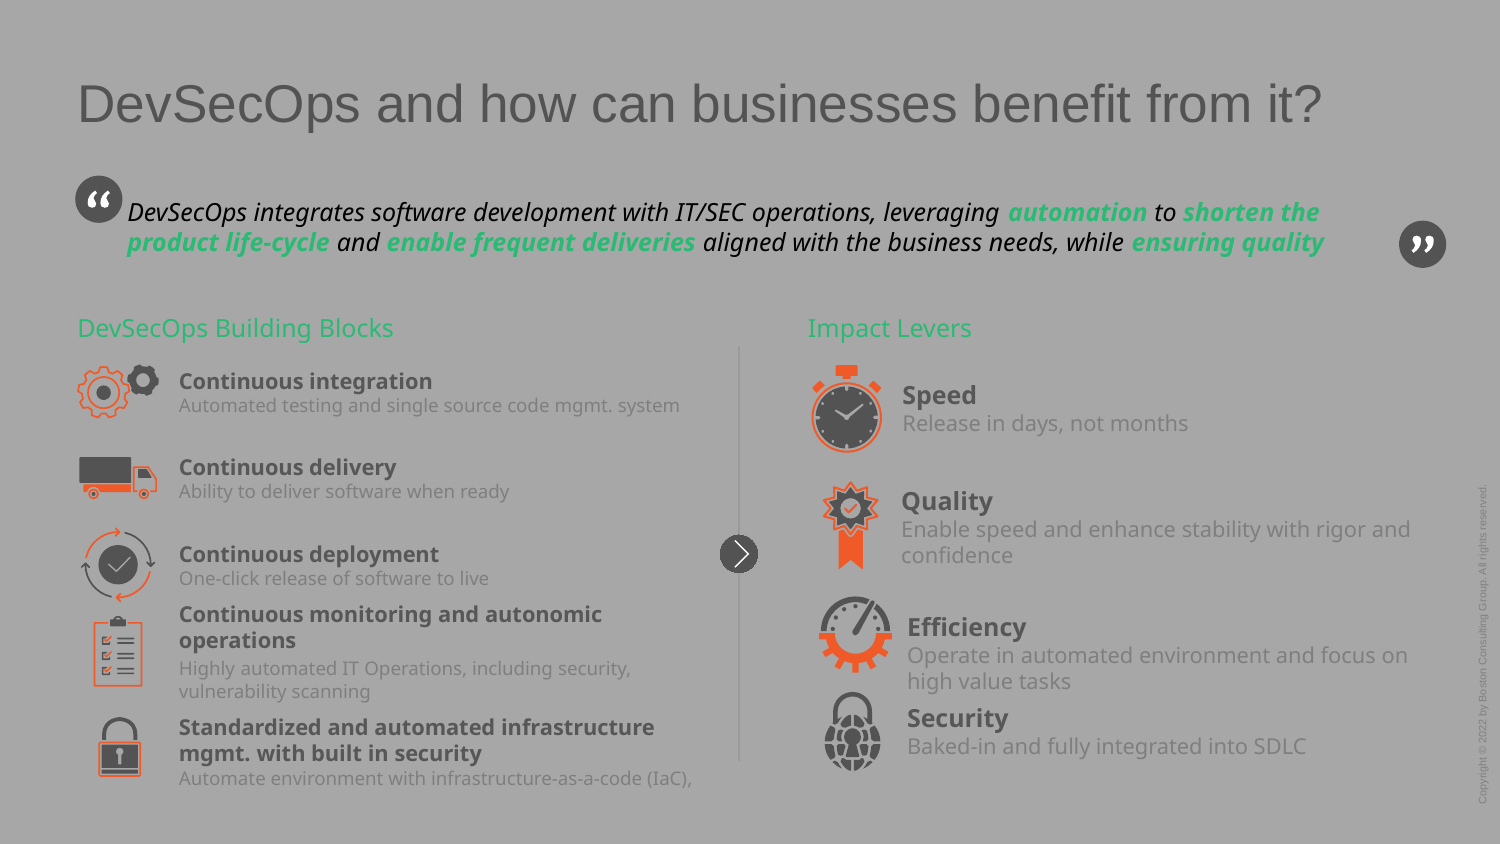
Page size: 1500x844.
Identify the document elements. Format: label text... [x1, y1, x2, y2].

text_box Efficiency Operate in automated environment and focus on high value tasks [1357, 611, 1413, 694]
text_box Quality Enable speed and enhance stability with rigor and confidence [910, 485, 1426, 569]
text_box DevSecOps integrates software development with IT/SEC operations, leveraging automation to shorten the product life-cycle and enable frequent deliveries aligned with the business needs, while ensuring quality [127, 196, 1412, 257]
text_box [800, 577, 911, 687]
text_box Impact Levers [807, 312, 1423, 343]
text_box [791, 353, 902, 464]
text_box Security Baked-in and fully integrated into SDLC [907, 702, 1413, 759]
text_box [795, 470, 906, 581]
title DevSecOps and how can businesses benefit from it? [77, 76, 1423, 135]
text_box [74, 701, 165, 792]
text_box Standardized and automated infrastructure mgmt. with built in security Automate environment with infrastructure-as-a-code (IaC), [178, 771, 713, 789]
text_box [807, 686, 898, 777]
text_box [73, 346, 163, 433]
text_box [73, 606, 163, 697]
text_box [1398, 220, 1447, 269]
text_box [74, 175, 123, 224]
text_box [166, 367, 750, 772]
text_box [73, 519, 163, 606]
text_box Speed Release in days, not months [905, 379, 1408, 436]
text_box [73, 433, 163, 519]
text_box DevSecOps Building Blocks [77, 312, 692, 343]
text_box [719, 346, 758, 761]
text_box [854, 511, 1358, 844]
